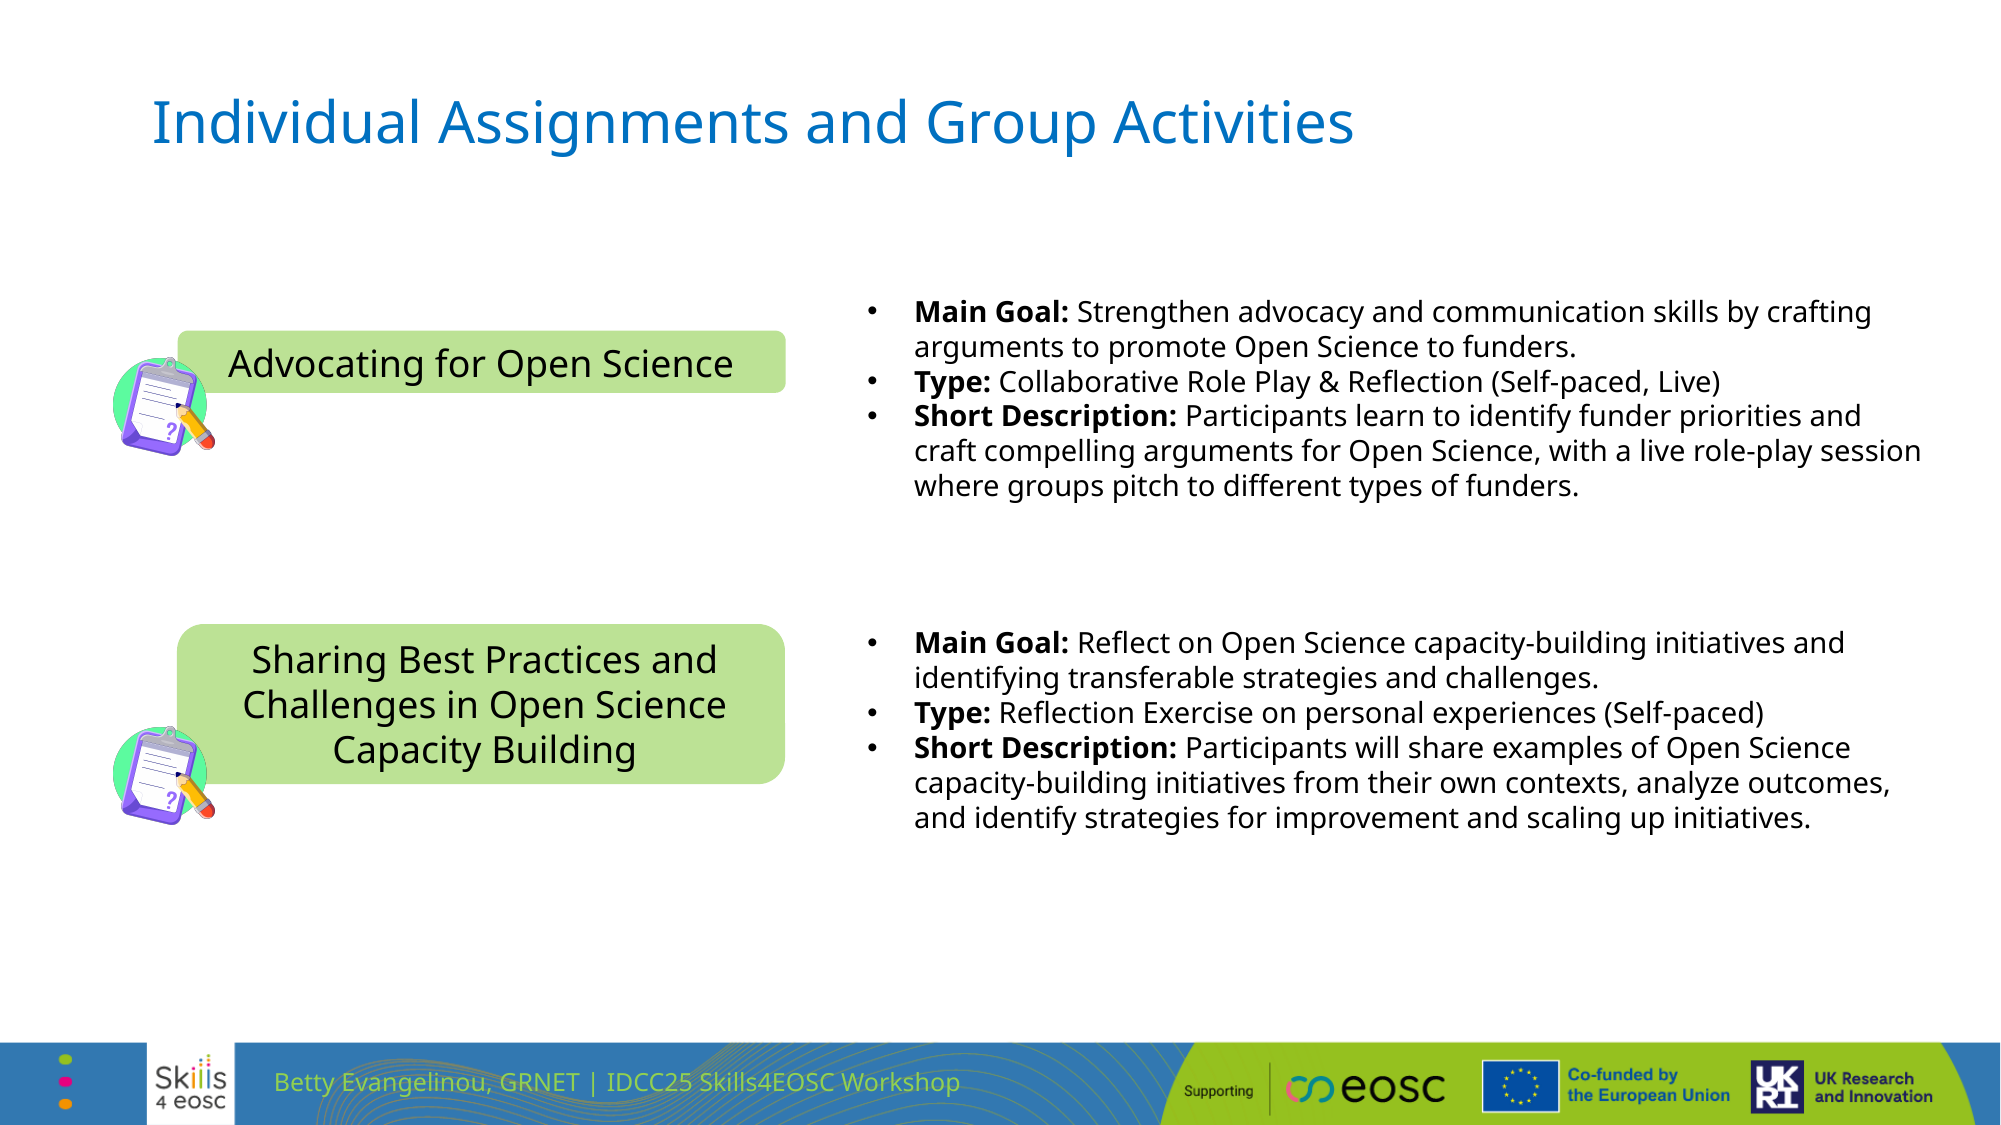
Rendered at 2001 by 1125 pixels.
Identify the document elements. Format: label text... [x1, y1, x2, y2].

text_box Main Goal: Strengthen advocacy and communication skills by crafting arguments to promote Open Science to funders. Type: Collaborative Role Play & Reflection (Self-paced, Live) Short Description: Participants learn to identify funder priorities and craft compelling arguments for Open Science, with a live role-play session where groups pitch to different types of funders. [852, 285, 1943, 511]
text_box Main Goal: Reflect on Open Science capacity-building initiatives and identifying transferable strategies and challenges. Type: Reflection Exercise on personal experiences (Self-paced) Short Description: Participants will share examples of Open Science capacity-building initiatives from their own contexts, analyze outcomes, and identify strategies for improvement and scaling up initiatives. [852, 617, 1943, 842]
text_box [113, 623, 790, 825]
picture [0, 0, 2001, 1125]
footer Betty Evangelinou, GRNET | IDCC25 Skills4EOSC Workshop [258, 1052, 1140, 1112]
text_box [113, 330, 786, 456]
title Individual Assignments and Group Activities [137, 16, 1863, 234]
